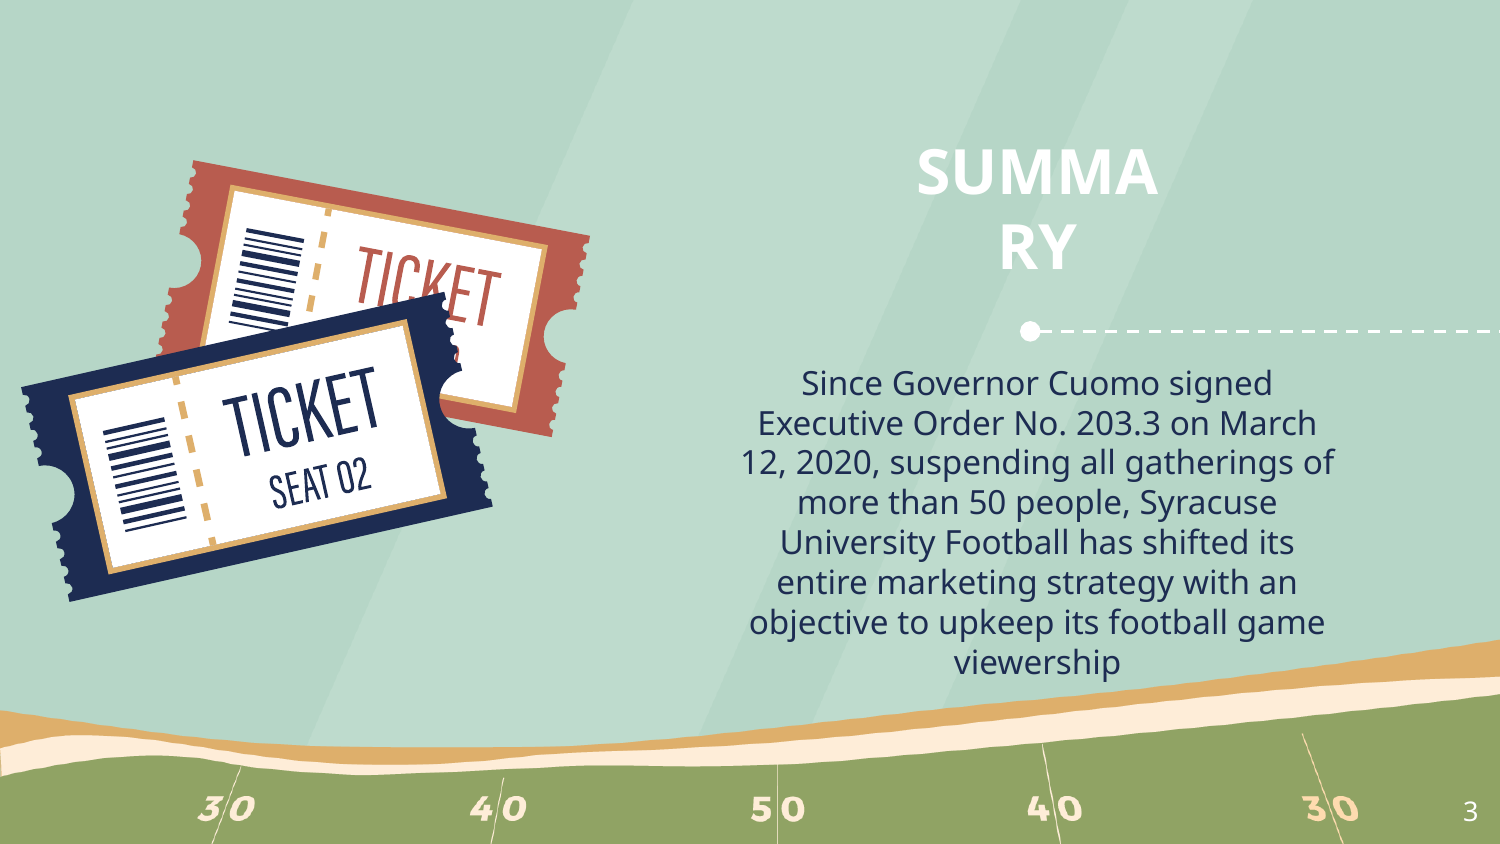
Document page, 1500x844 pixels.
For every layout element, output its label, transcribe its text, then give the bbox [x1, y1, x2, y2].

title SUMMARY [889, 132, 1186, 282]
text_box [170, 195, 575, 402]
subtitle Since Governor Cuomo signed Executive Order No. 203.3 on March 12, 2020, suspending all gatherings of more than 50 people, Syracuse University Football has shifted its entire marketing strategy with an objective to upkeep its football game viewership [720, 346, 1355, 663]
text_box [39, 336, 475, 558]
picture [0, 0, 1500, 844]
slide_number ‹#› [1403, 779, 1494, 844]
